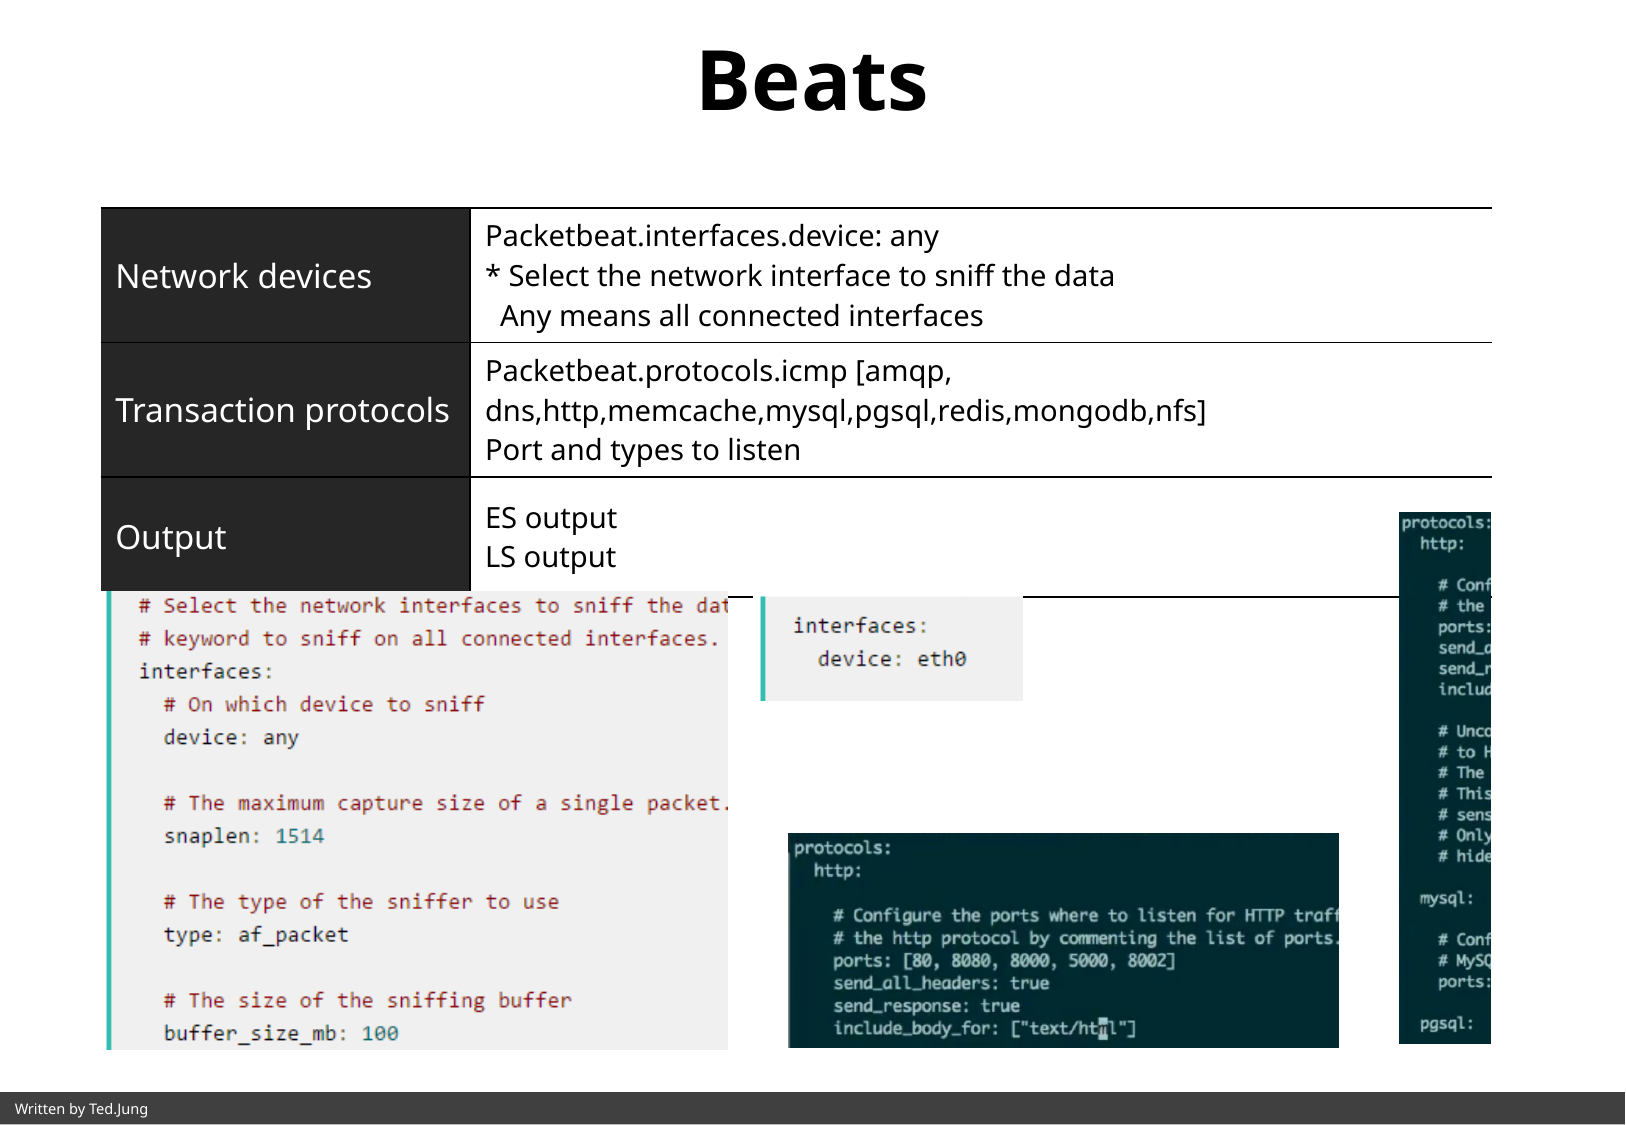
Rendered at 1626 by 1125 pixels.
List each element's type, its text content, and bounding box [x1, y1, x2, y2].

picture [981, 833, 1002, 837]
text_box Beats [266, 38, 1359, 116]
table_header Packetbeat.interfaces.device: any * Select the network interface to sniff the data Any means all connected interfaces [471, 209, 1492, 342]
picture [788, 833, 1339, 1048]
table_header Network devices [101, 209, 469, 342]
picture [1399, 512, 1492, 1045]
table_cell Packetbeat.protocols.icmp [amqp, dns,http,memcache,mysql,pgsql,redis,mongodb,nfs] Port and types to listen [471, 343, 1492, 476]
picture [753, 592, 1023, 701]
picture [1023, 833, 1044, 839]
picture [99, 591, 728, 1050]
table_cell ES output LS output [471, 478, 1492, 596]
table_cell Transaction protocols [101, 343, 469, 476]
table_cell Output [101, 478, 469, 590]
